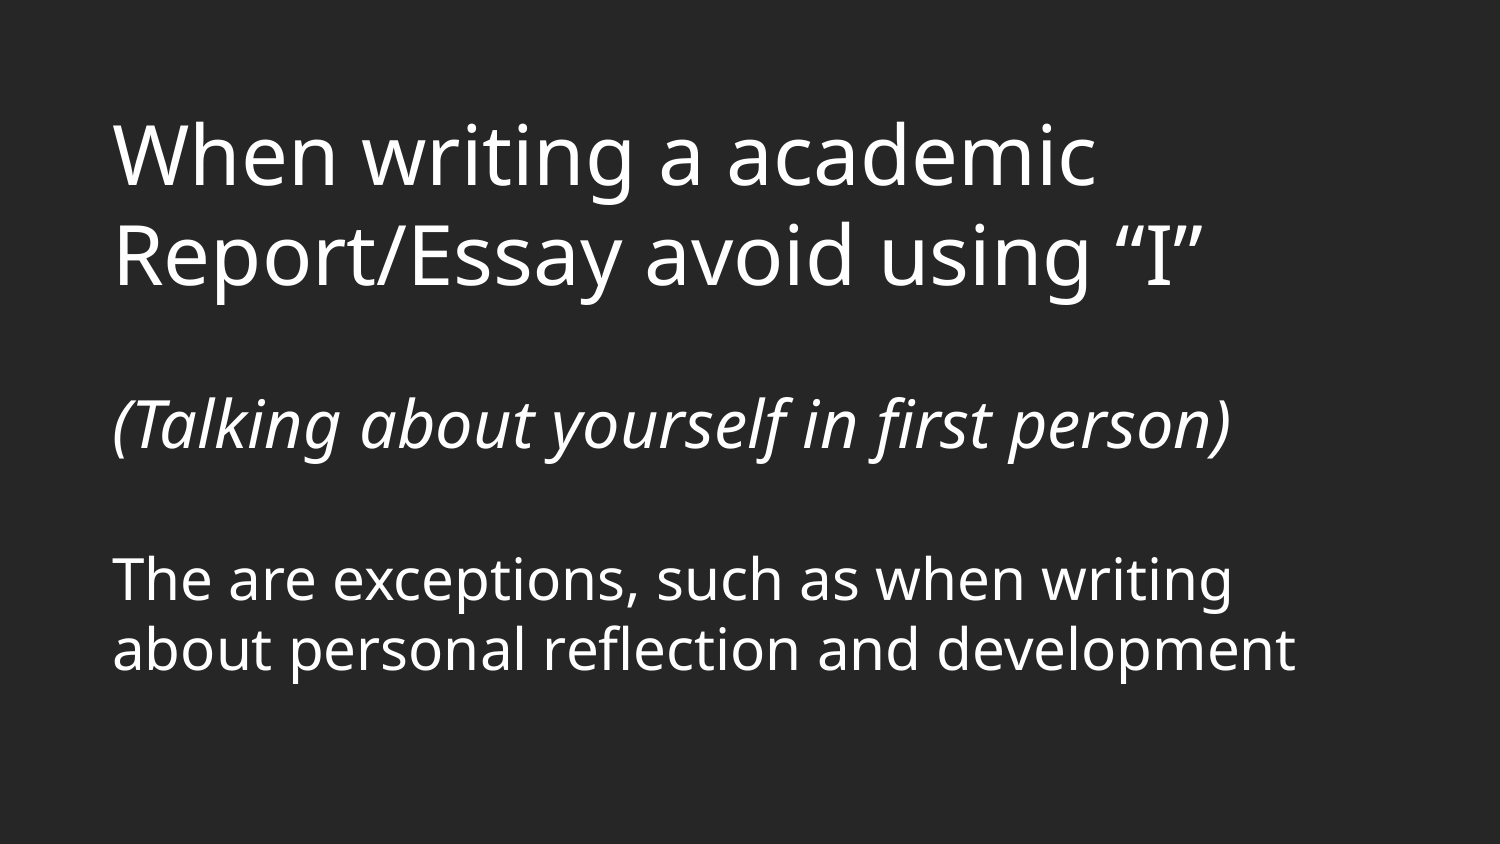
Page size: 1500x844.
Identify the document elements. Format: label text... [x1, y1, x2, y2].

text_box When writing a academic Report/Essay avoid using “I” (Talking about yourself in first person) The are exceptions, such as when writing about personal reflection and development [97, 95, 1403, 690]
